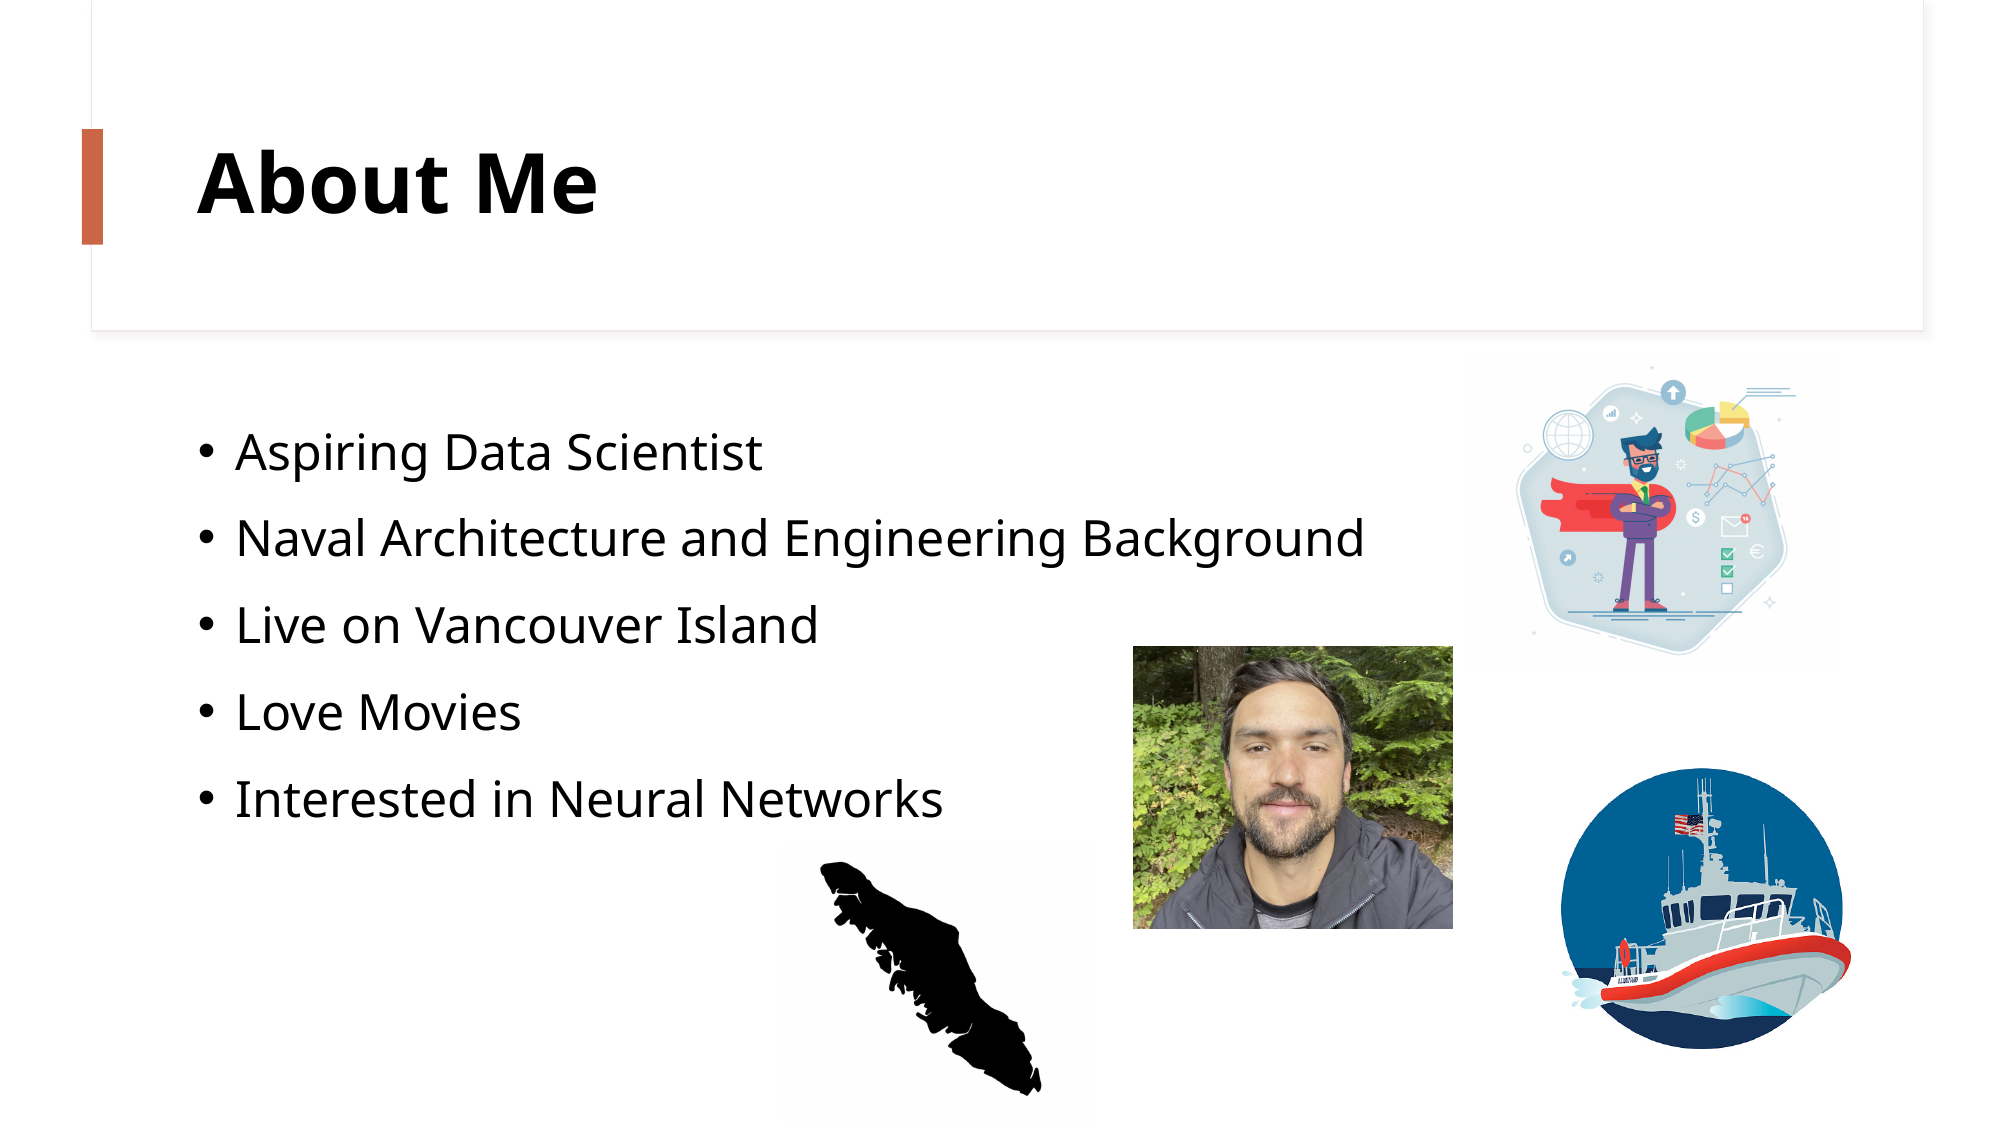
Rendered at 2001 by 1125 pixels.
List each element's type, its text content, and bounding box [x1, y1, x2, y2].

picture [1463, 357, 1841, 671]
picture [782, 843, 1091, 1125]
list Aspiring Data Scientist Naval Architecture and Engineering Background Live on Vancouver Island Love Movies Interested in Neural Networks [183, 406, 1851, 1013]
picture [1561, 767, 1851, 1049]
title About Me [183, 90, 1851, 284]
picture [1133, 646, 1453, 929]
